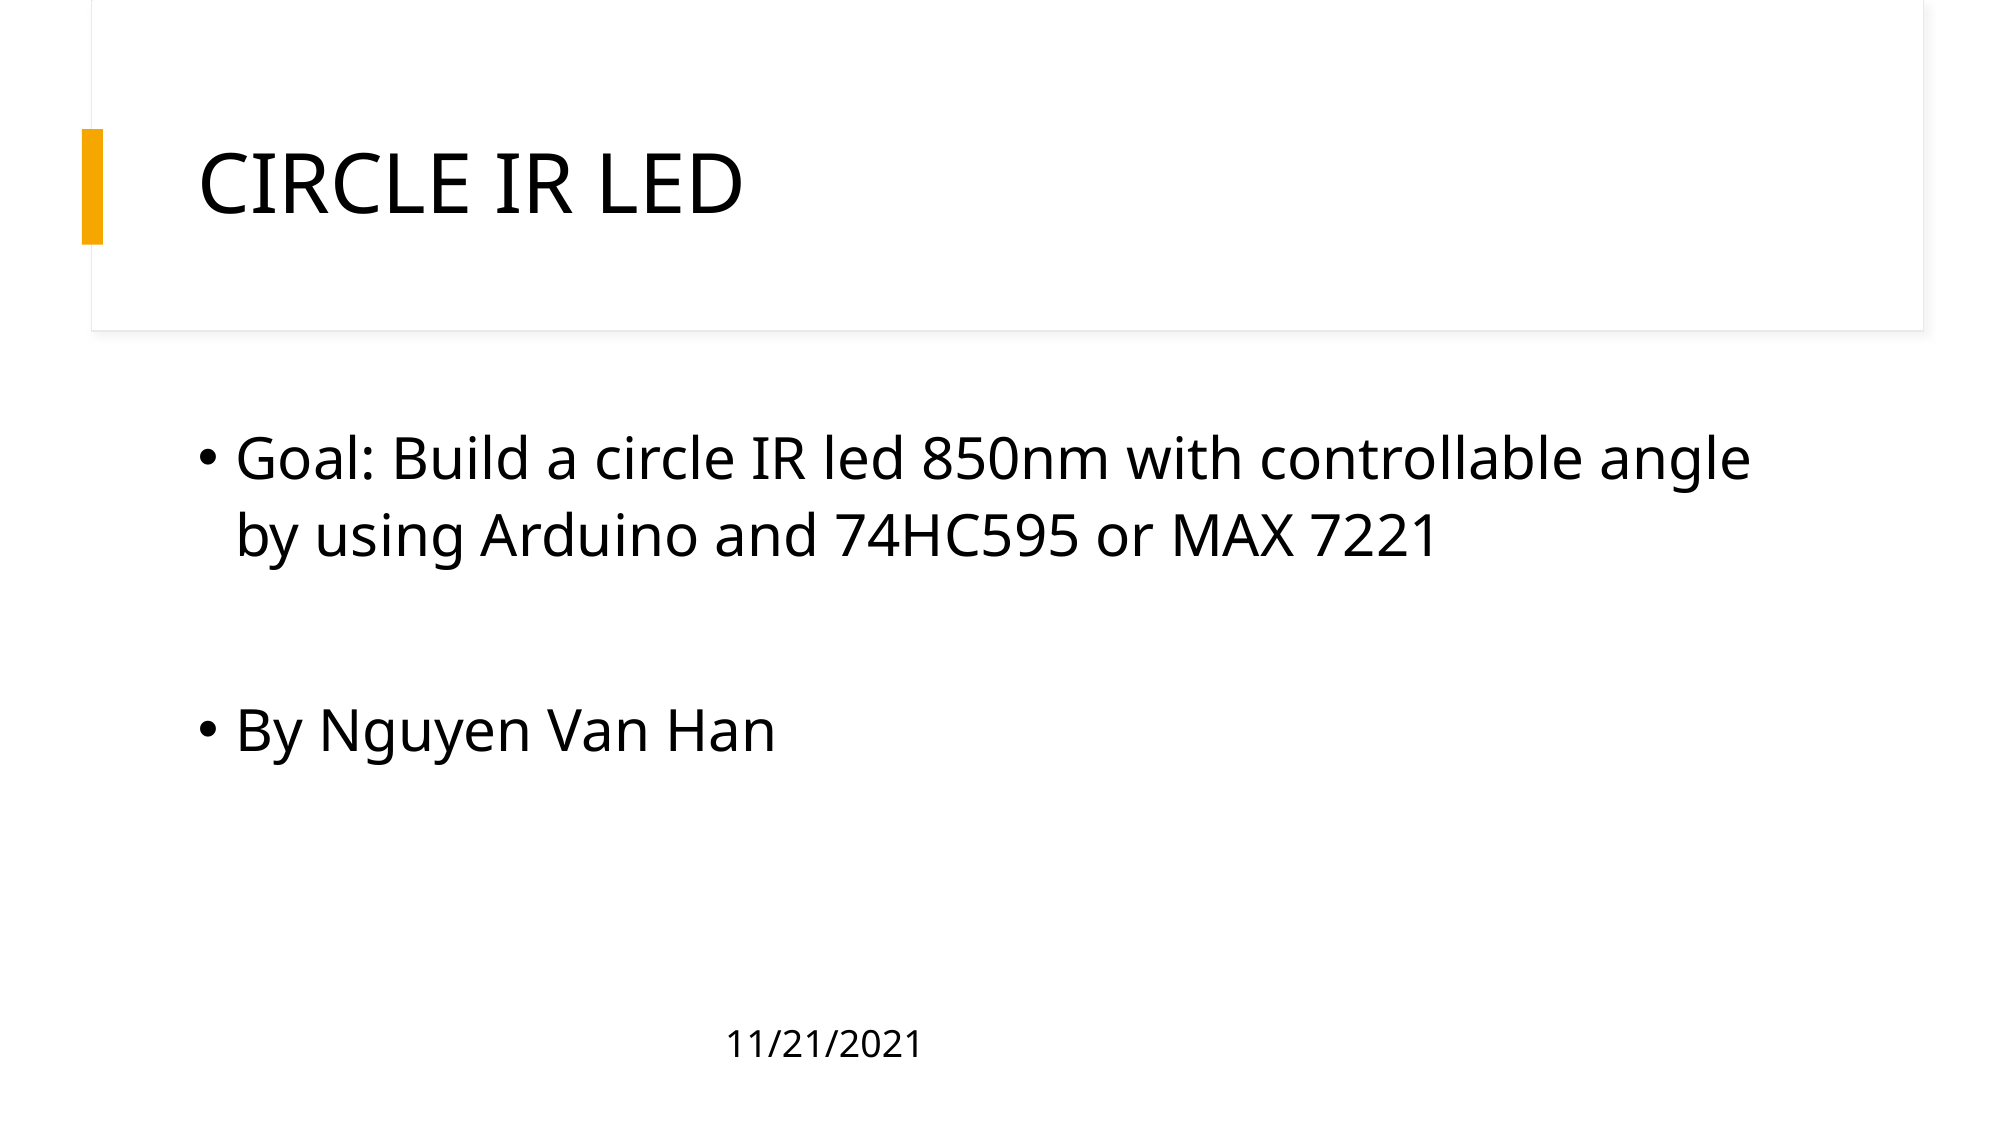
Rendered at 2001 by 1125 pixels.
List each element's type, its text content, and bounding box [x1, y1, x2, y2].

list Goal: Build a circle IR led 850nm with controllable angle by using Arduino and 74HC595 or MAX 7221 By Nguyen Van Han [183, 406, 1851, 1013]
text_box 11/21/2021 [710, 1012, 1680, 1073]
title CIRCLE IR LED [183, 90, 1851, 284]
